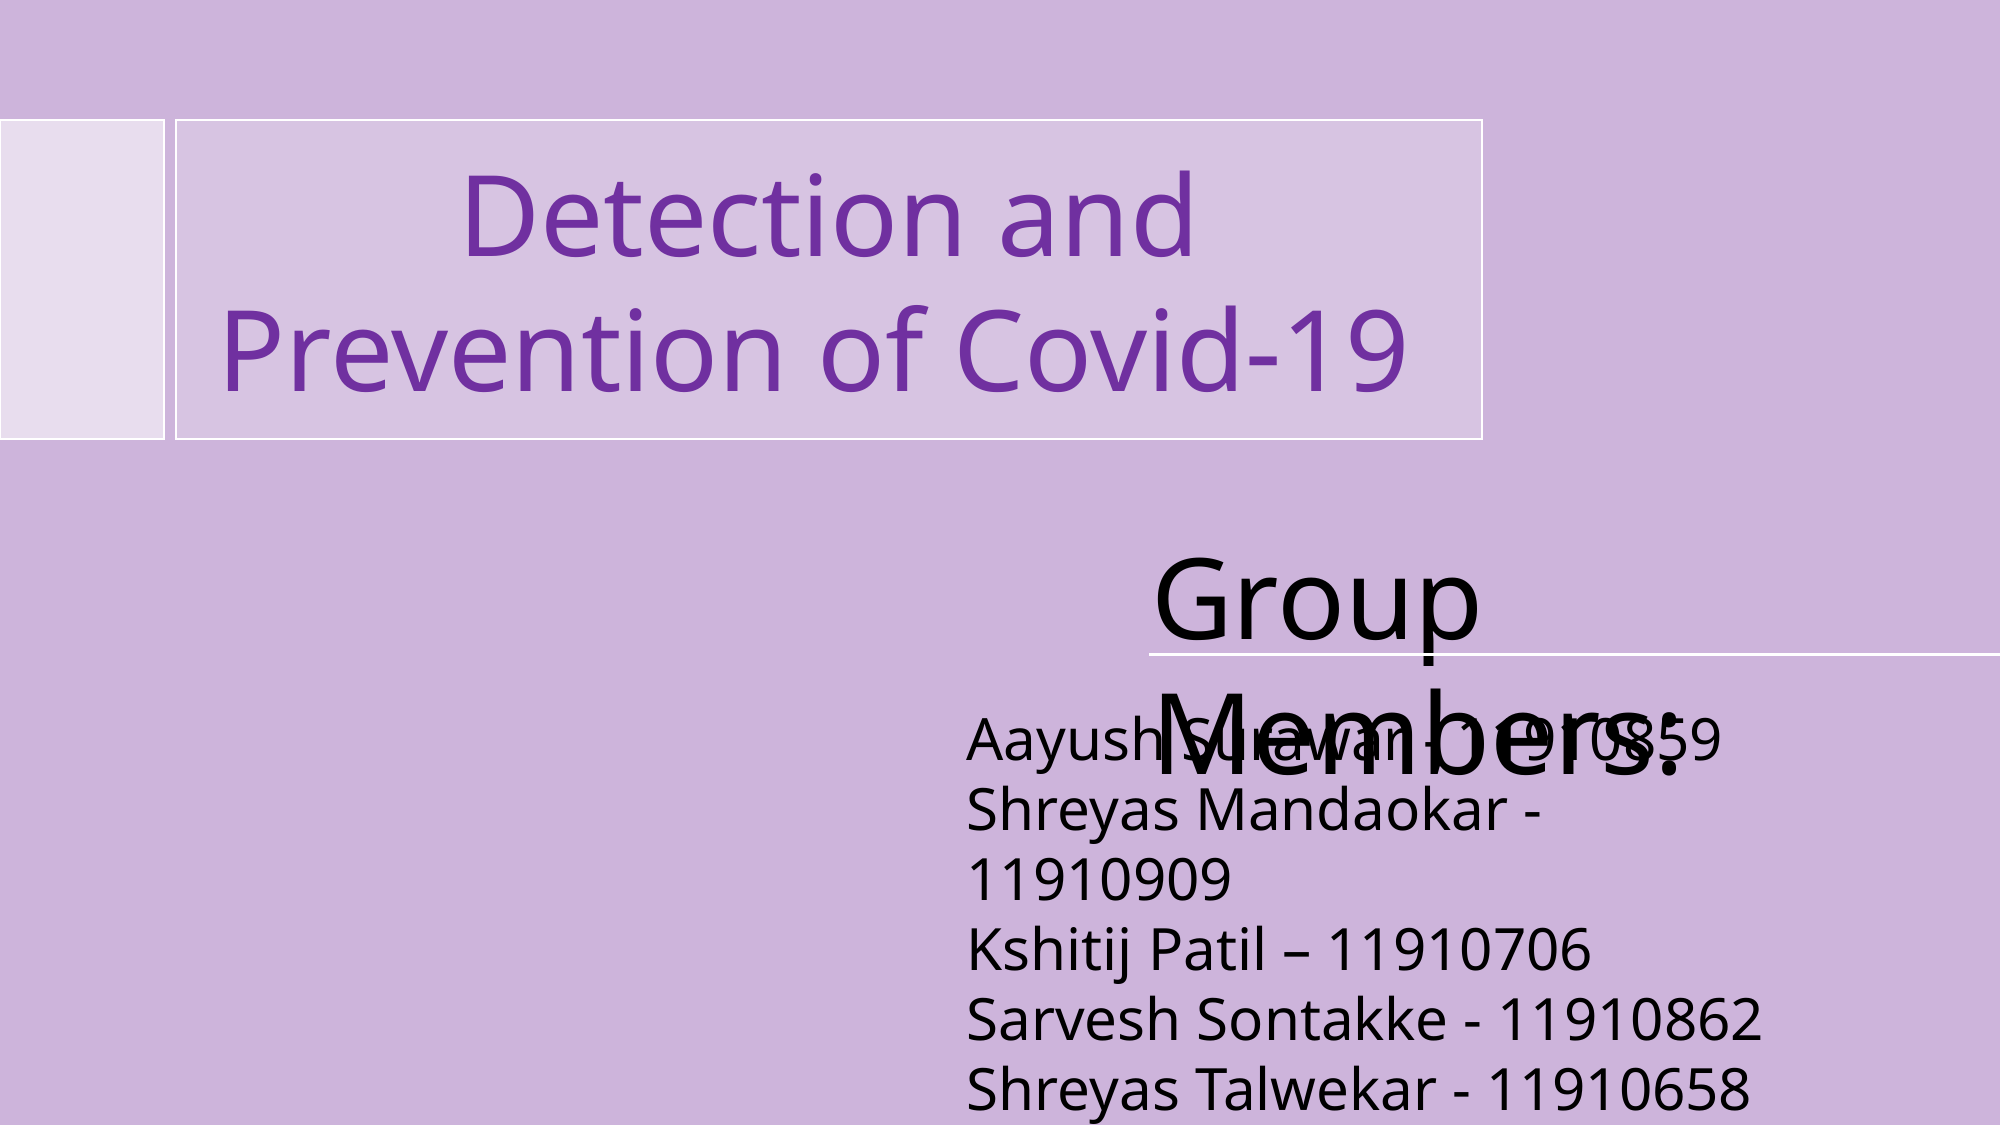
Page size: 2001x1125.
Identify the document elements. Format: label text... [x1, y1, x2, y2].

text_box Group Members: [1136, 519, 2000, 804]
text_box Detection and Prevention of Covid-19 [175, 119, 1483, 440]
text_box Aayush Surawar - 11910859 Shreyas Mandaokar - 11910909 Kshitij Patil – 11910706 Sarvesh Sontakke - 11910862 Shreyas Talwekar - 11910658 [952, 694, 1838, 1125]
text_box [0, 119, 165, 440]
